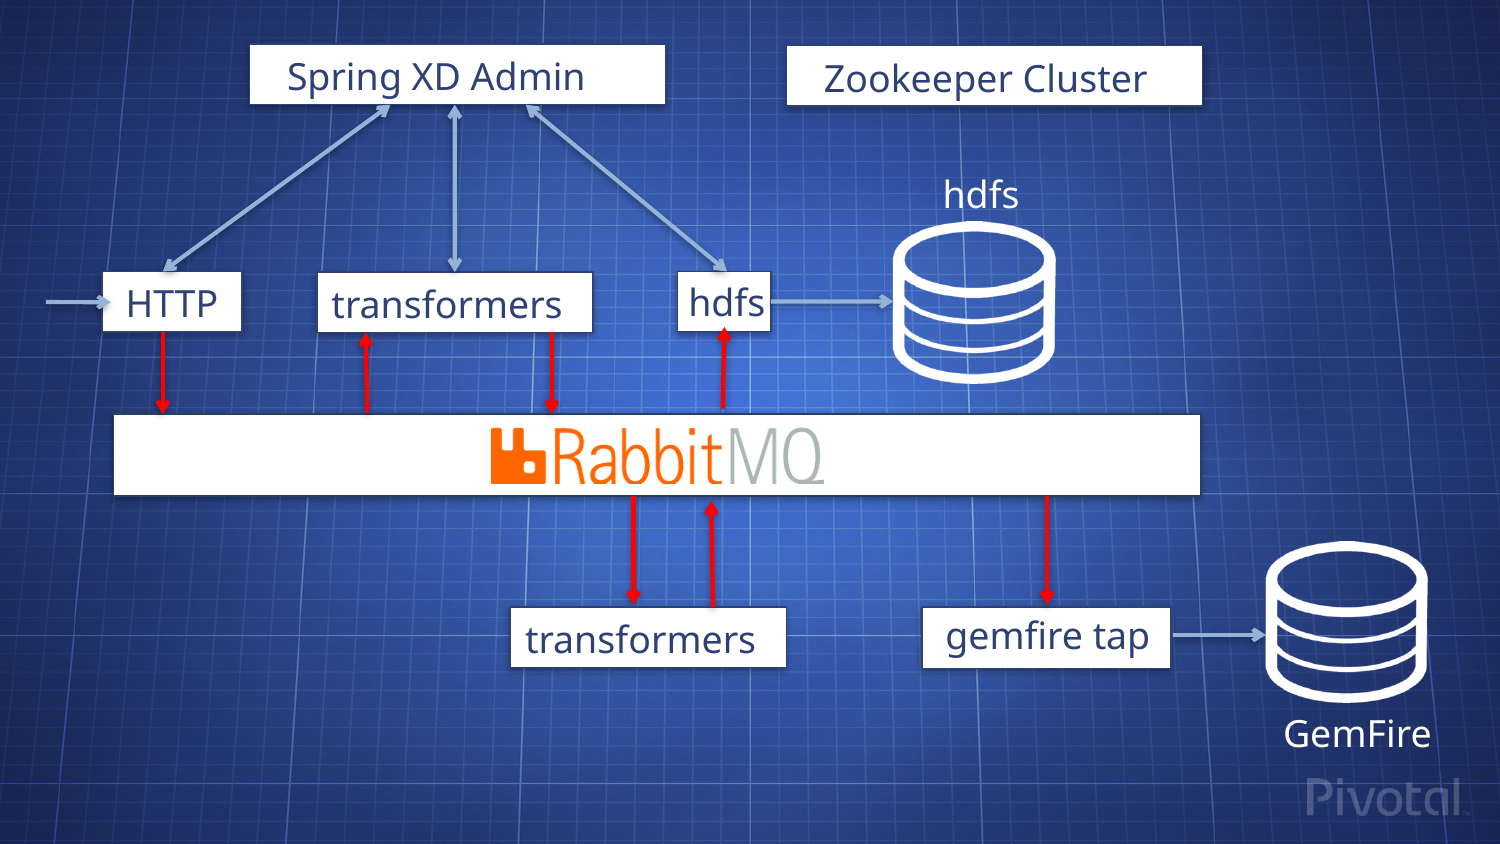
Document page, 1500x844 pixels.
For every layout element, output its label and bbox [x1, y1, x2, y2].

text_box [509, 606, 787, 670]
text_box [162, 104, 391, 272]
text_box [667, 271, 787, 333]
text_box [921, 604, 1173, 669]
text_box [316, 271, 594, 335]
picture [0, 0, 1500, 844]
text_box [249, 43, 667, 107]
text_box [525, 104, 728, 272]
text_box [786, 45, 1203, 108]
